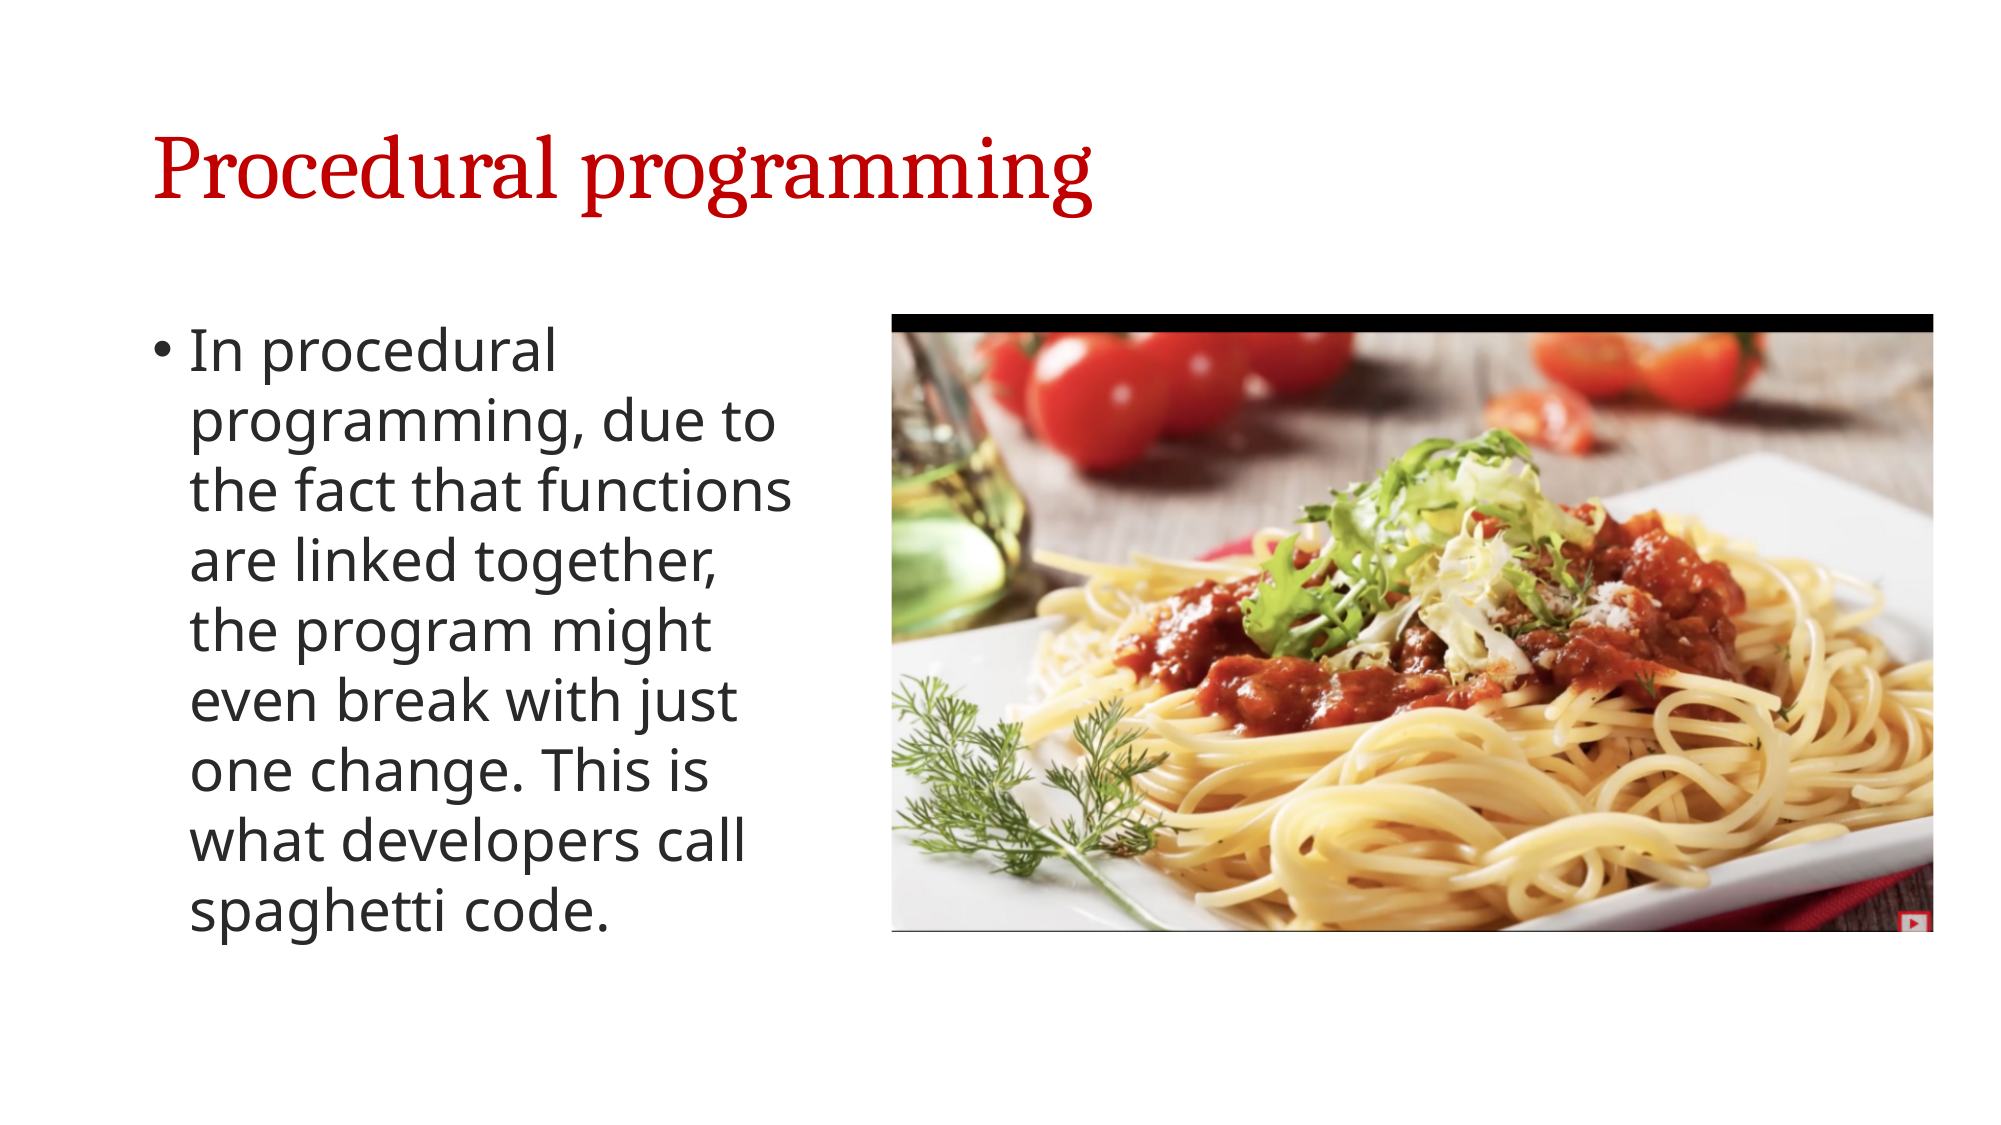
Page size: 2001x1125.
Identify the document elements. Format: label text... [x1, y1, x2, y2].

title Procedural programming [137, 59, 1863, 278]
list In procedural programming, due to the fact that functions are linked together, the program might even break with just one change. This is what developers call spaghetti code. [137, 305, 815, 1014]
picture [891, 314, 1934, 932]
